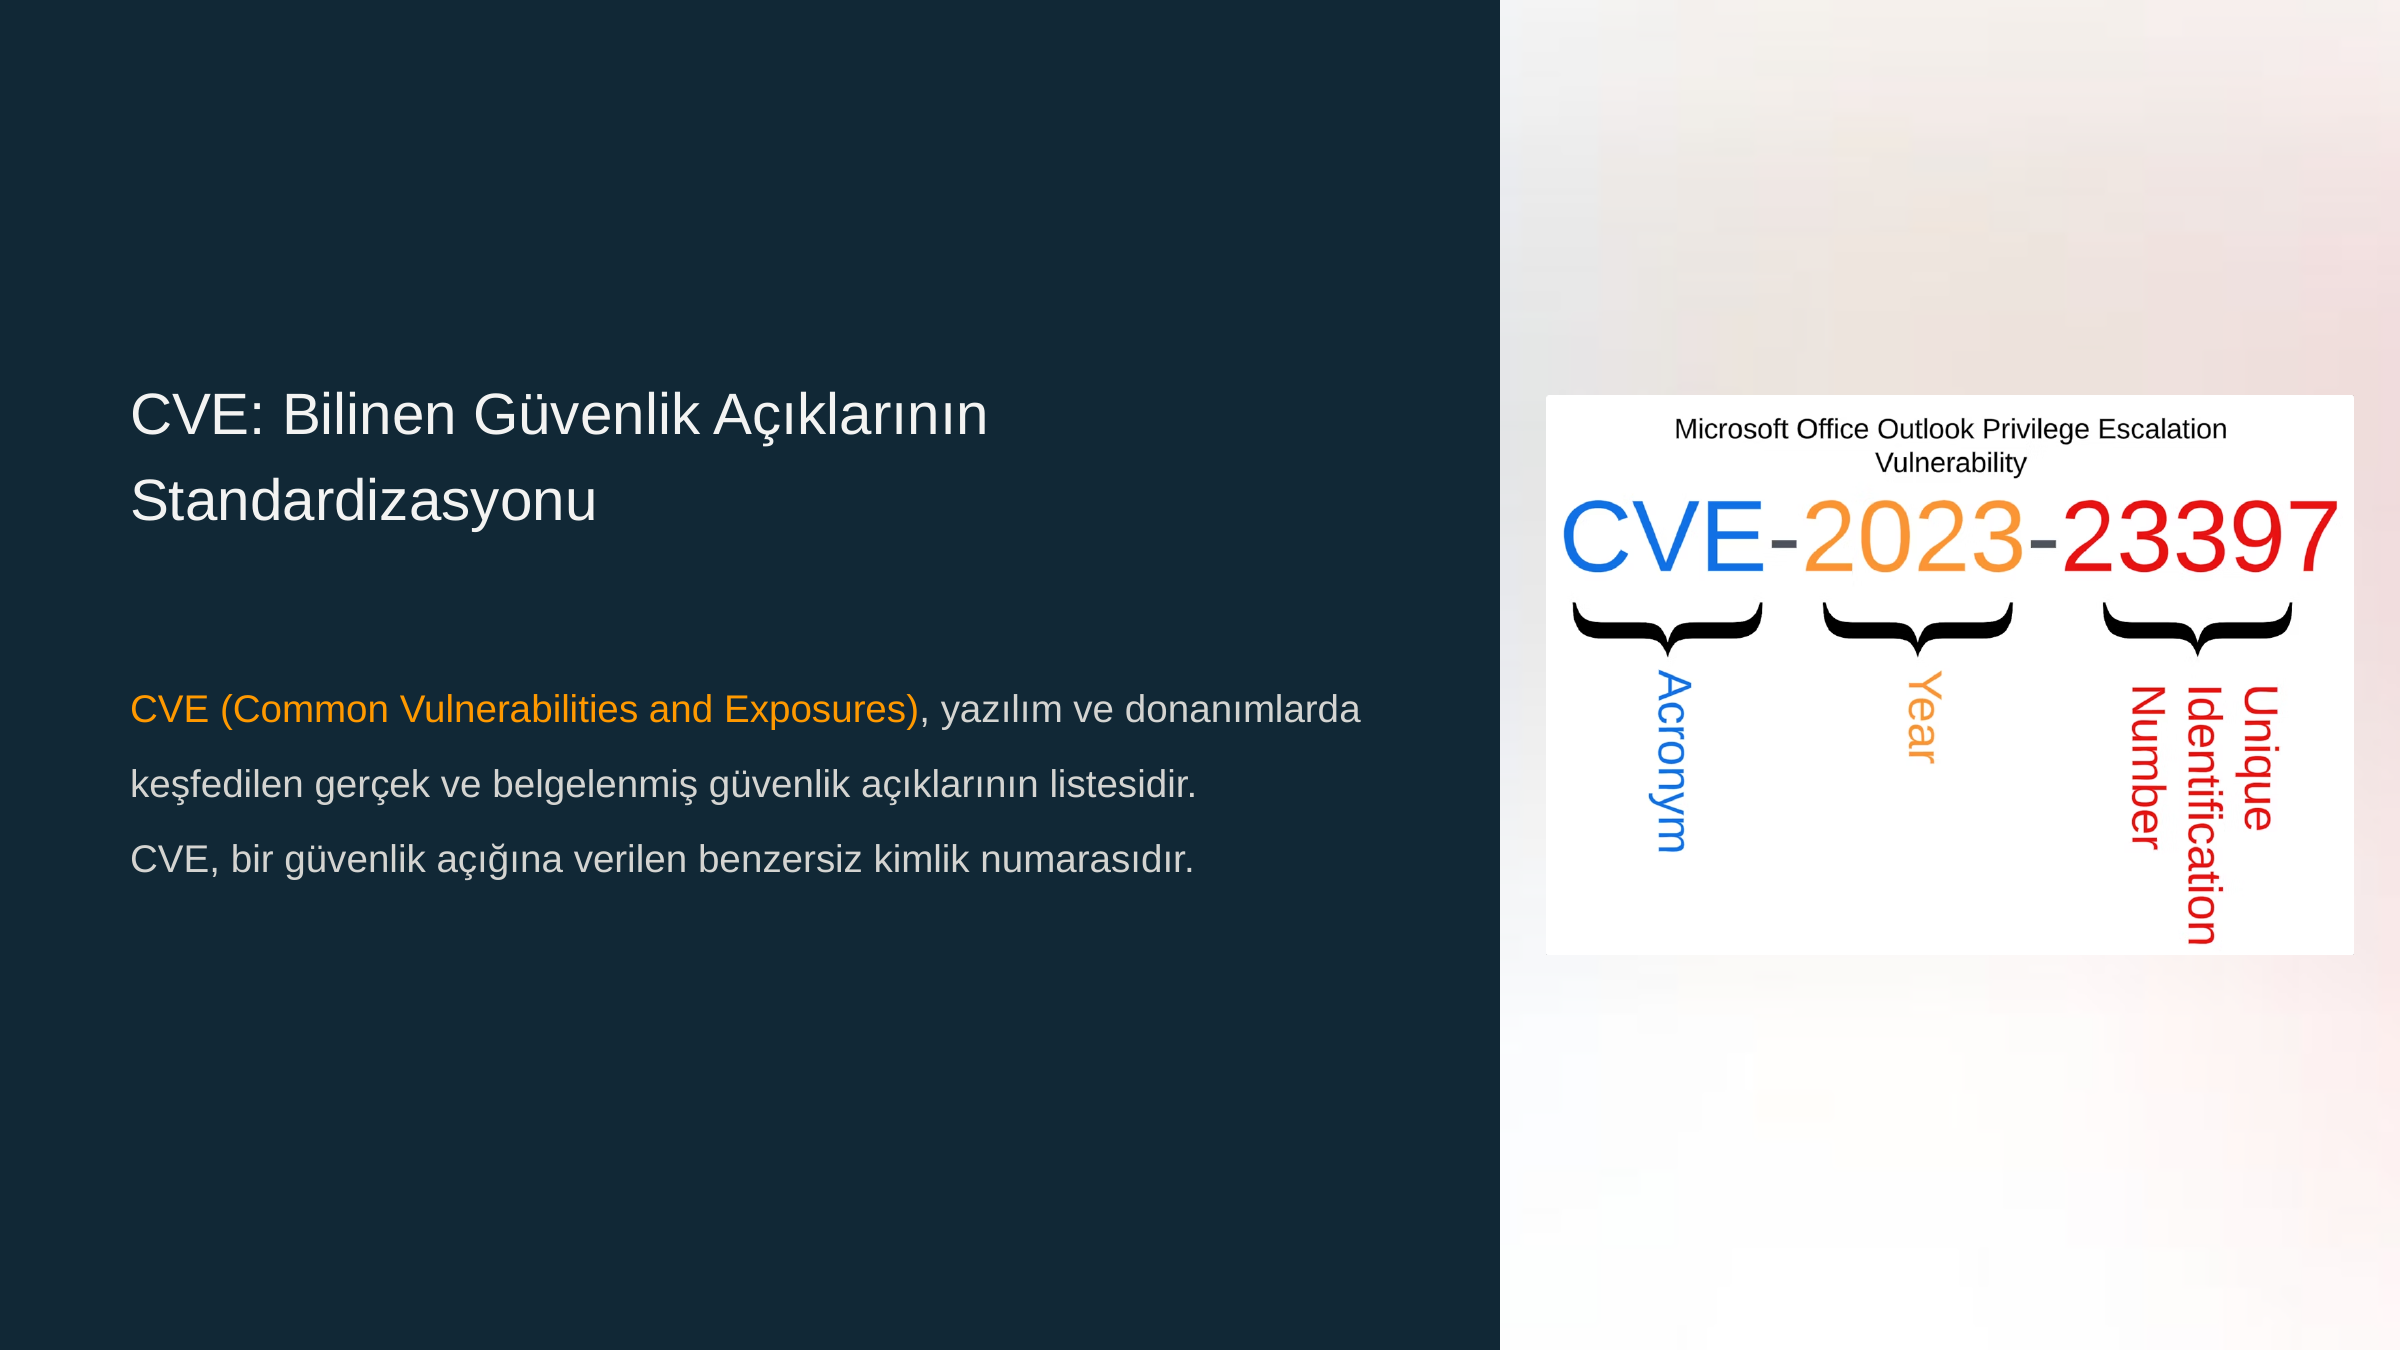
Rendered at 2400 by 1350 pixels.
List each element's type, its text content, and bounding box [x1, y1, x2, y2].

text_box CVE: Bilinen Güvenlik Açıklarının Standardizasyonu [130, 358, 1370, 499]
picture [1499, 0, 2400, 1350]
text_box CVE (Common Vulnerabilities and Exposures), yazılım ve donanımlarda keşfedilen gerçek ve belgelenmiş güvenlik açıklarının listesidir. CVE, bir güvenlik açığına verilen benzersiz kimlik numarasıdır. [130, 655, 1370, 919]
